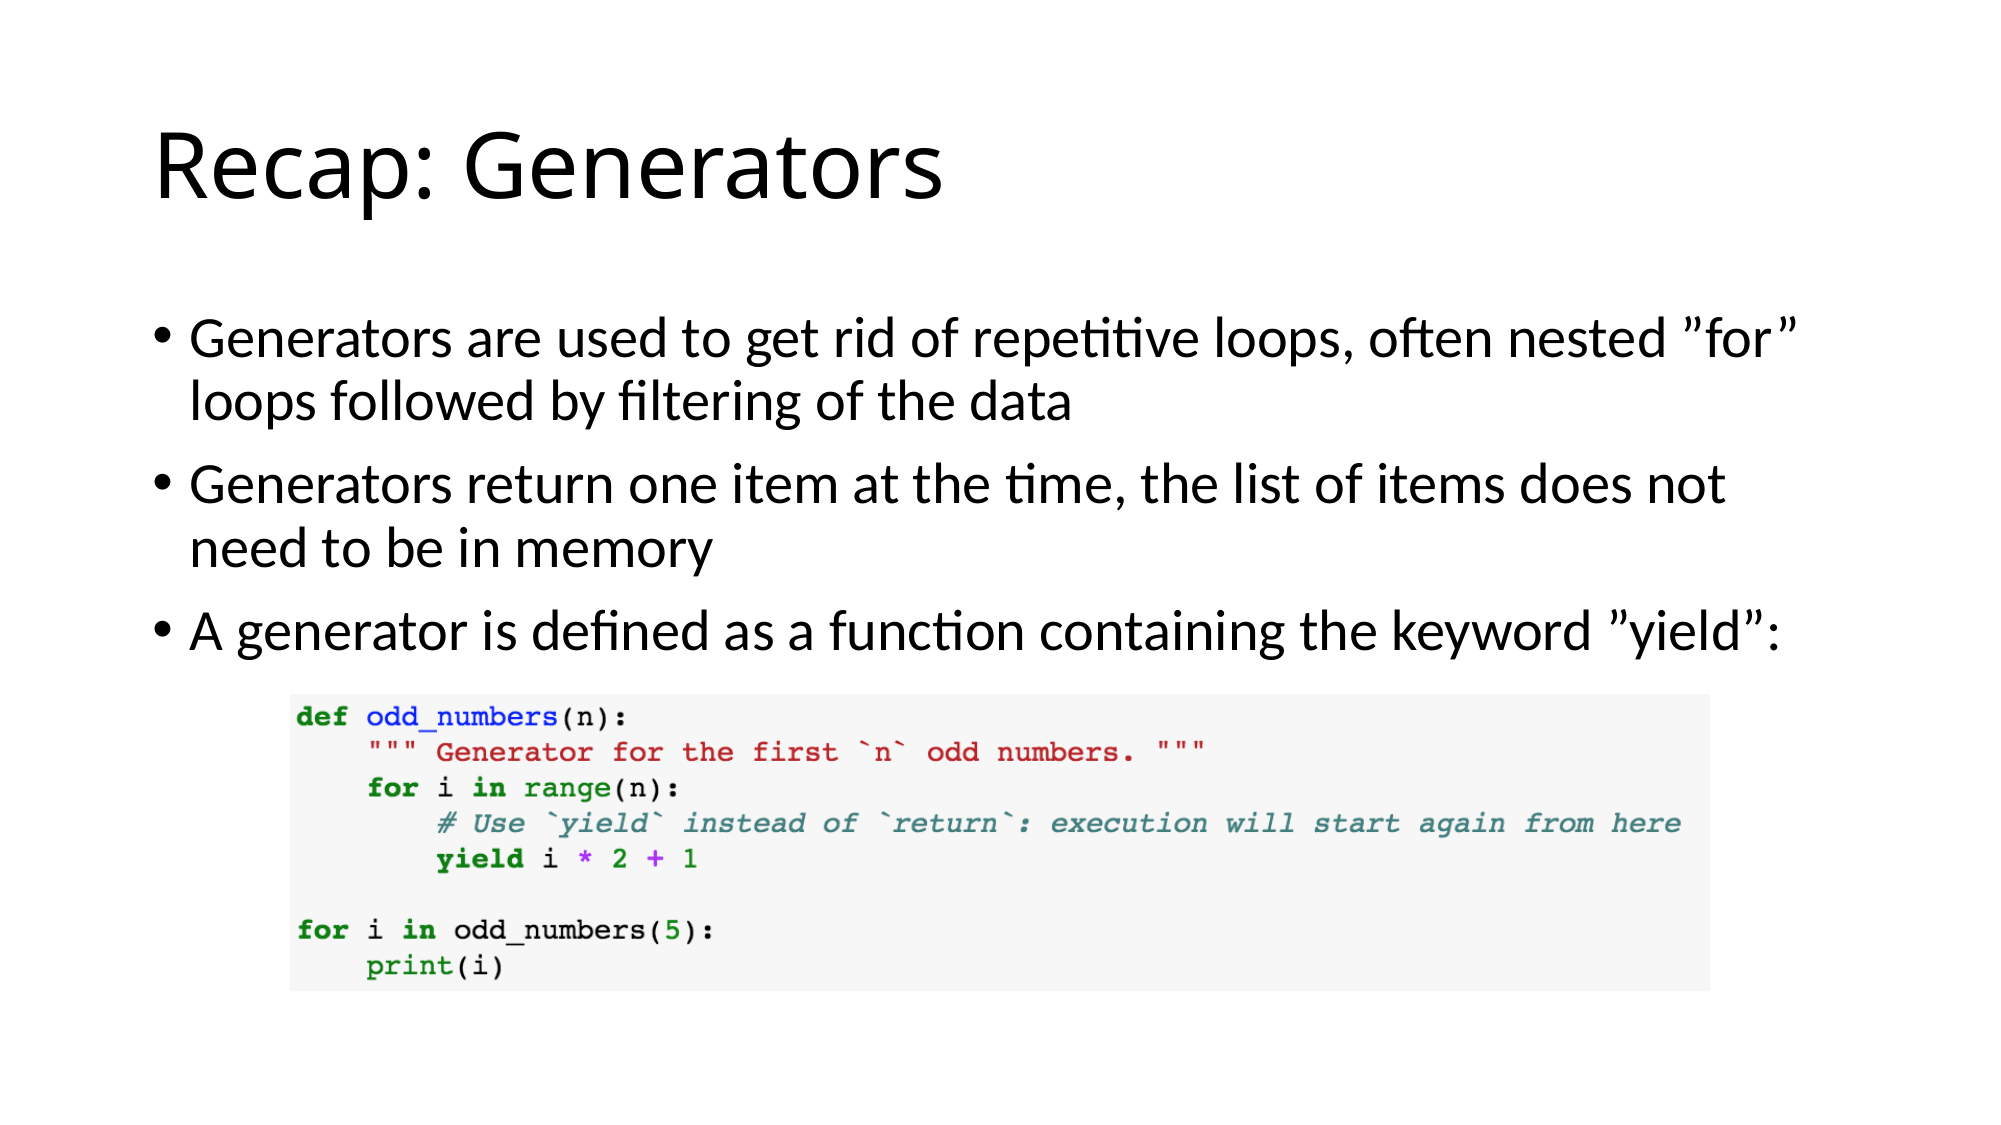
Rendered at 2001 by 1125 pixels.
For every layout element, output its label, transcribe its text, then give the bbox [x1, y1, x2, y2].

list Generators are used to get rid of repetitive loops, often nested ”for” loops followed by filtering of the data Generators return one item at the time, the list of items does not need to be in memory A generator is defined as a function containing the keyword ”yield”: [137, 299, 1863, 1014]
title Recap: Generators [137, 59, 1863, 278]
picture [290, 694, 1710, 991]
